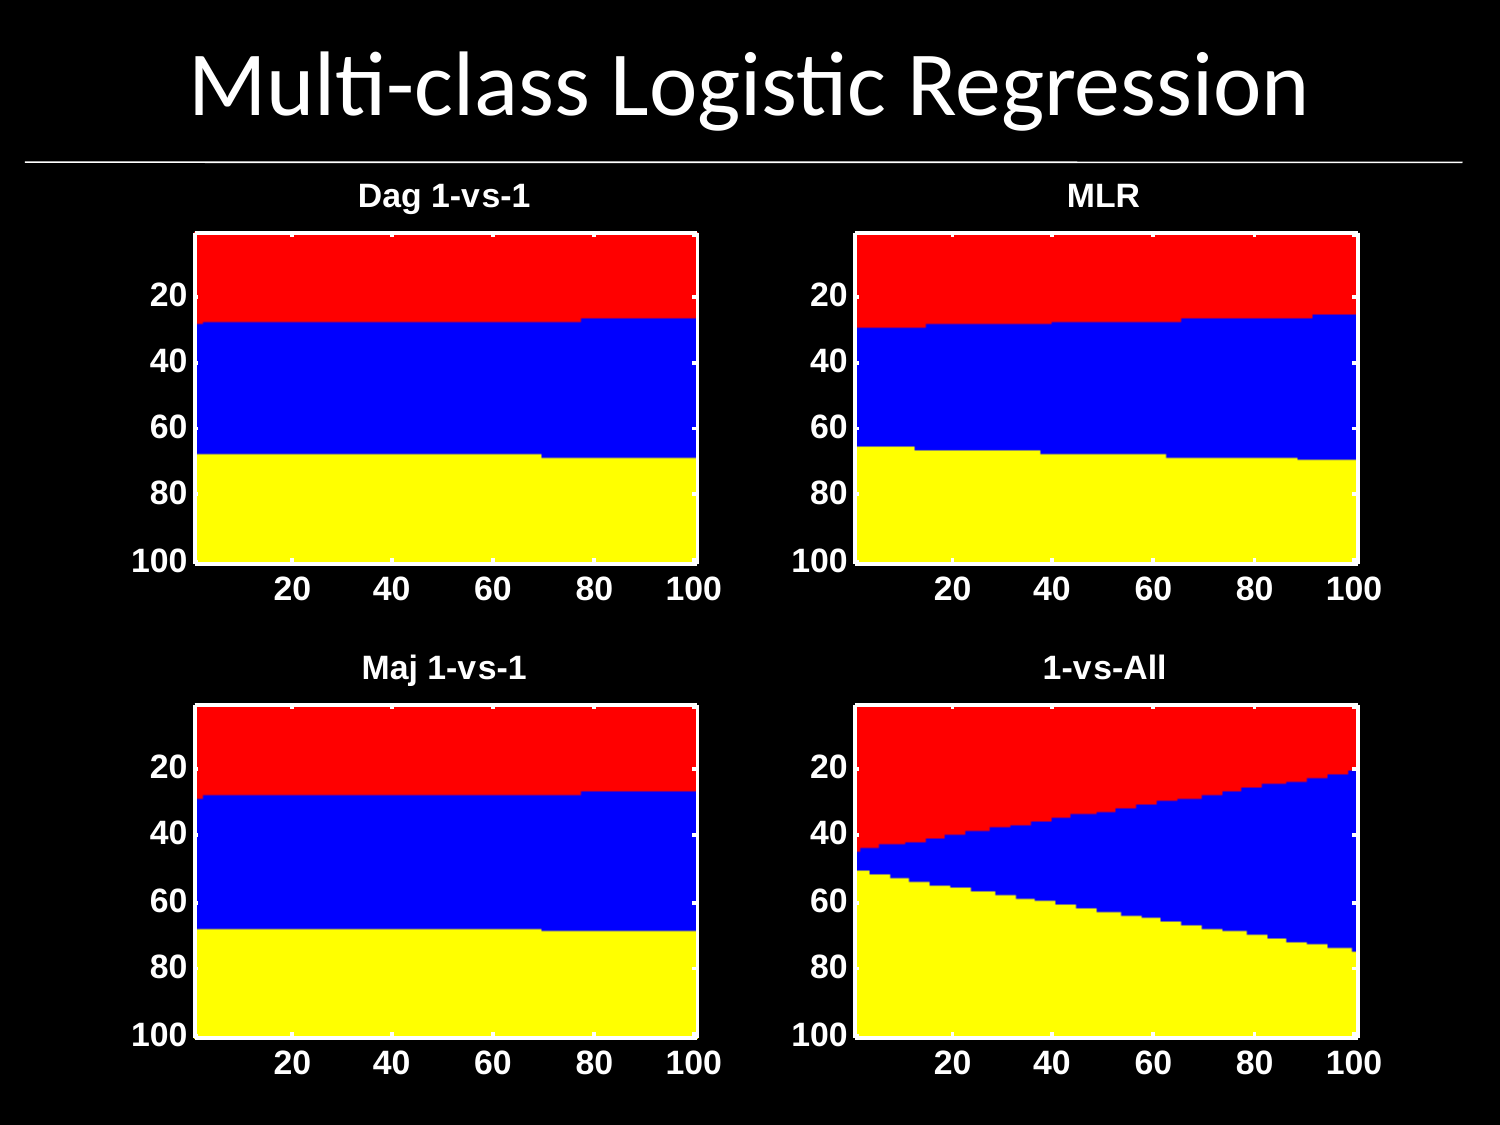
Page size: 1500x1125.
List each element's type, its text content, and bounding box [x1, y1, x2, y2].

picture [0, 147, 1500, 1125]
title Multi-class Logistic Regression [0, 14, 1500, 144]
